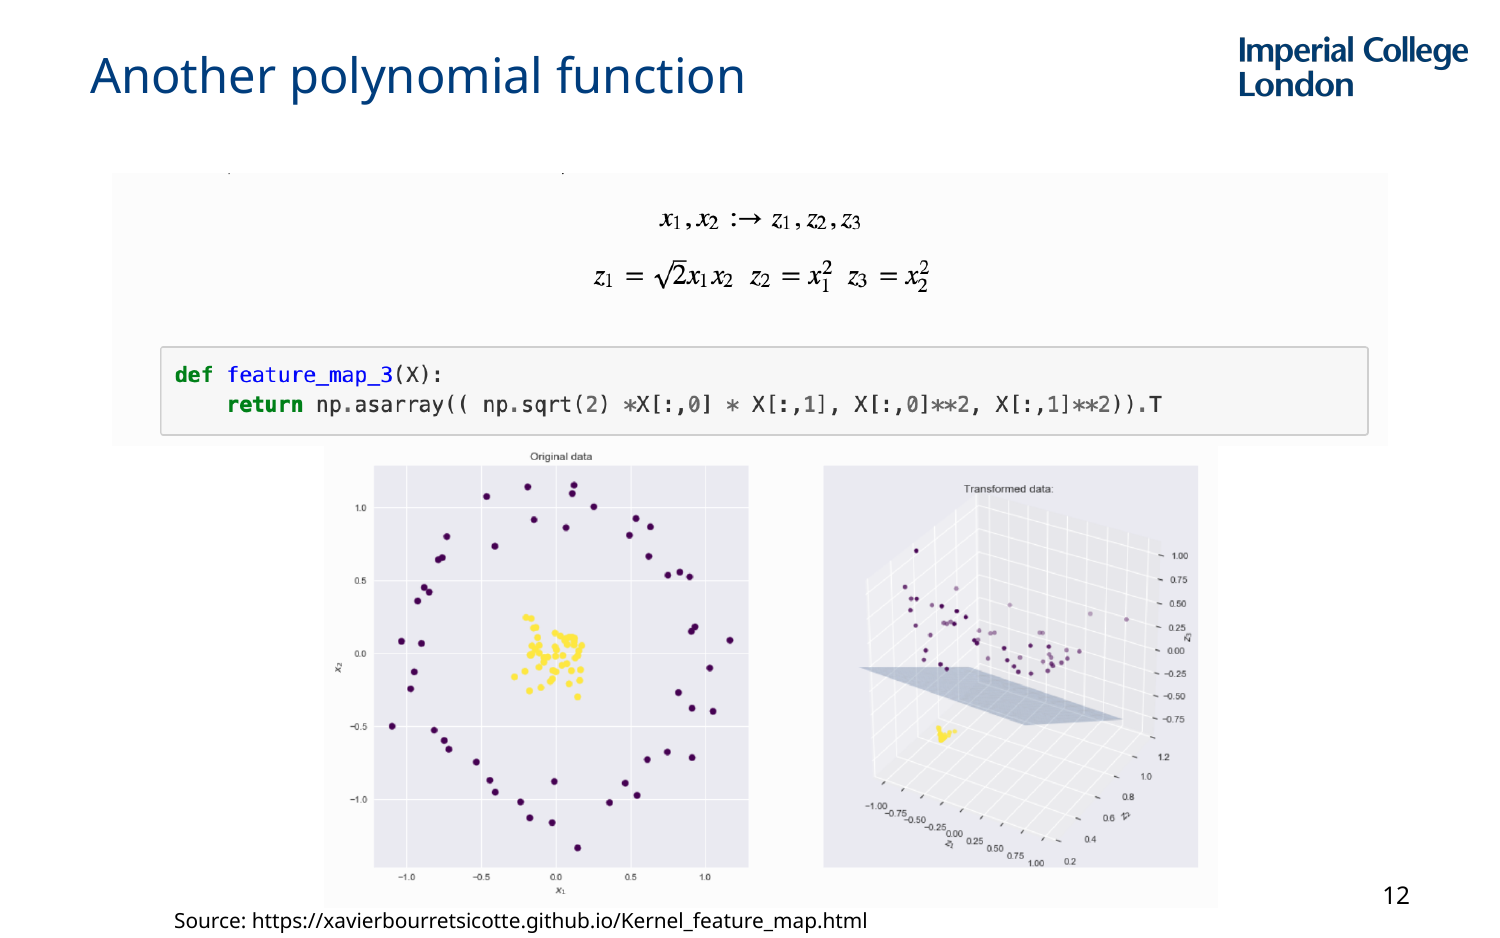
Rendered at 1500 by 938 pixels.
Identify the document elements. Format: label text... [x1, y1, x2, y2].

picture [112, 173, 1388, 908]
title Another polynomial function [75, 0, 1425, 153]
picture [1425, 18, 1486, 114]
slide_number 12 [1078, 872, 1426, 920]
text_box Source: https://xavierbourretsicotte.github.io/Kernel_feature_map.html [159, 900, 1078, 938]
